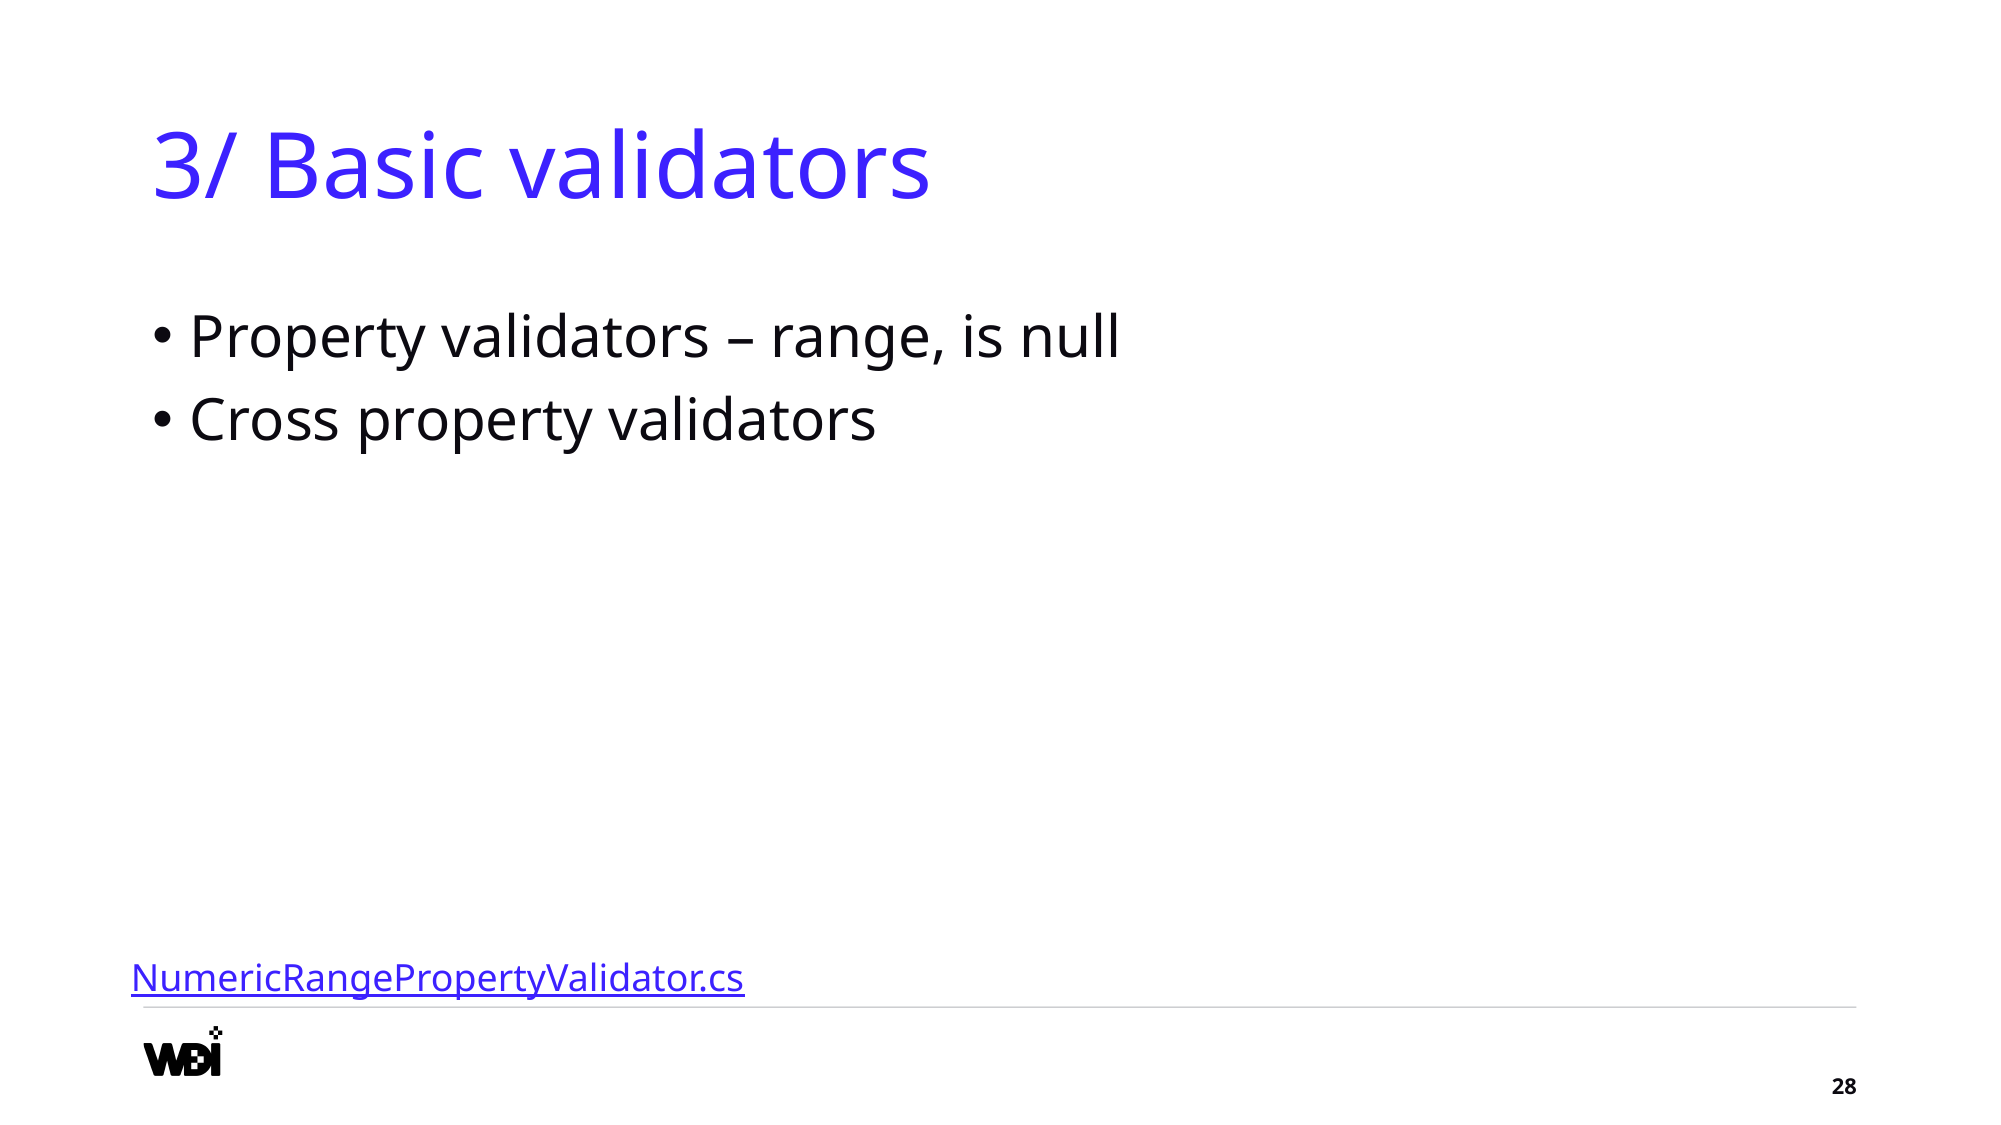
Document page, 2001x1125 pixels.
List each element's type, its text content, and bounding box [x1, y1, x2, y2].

picture [143, 1026, 229, 1078]
slide_number 28 [1412, 547, 1863, 1103]
text_box NumericRangePropertyValidator.cs [116, 946, 760, 1013]
list Property validators – range, is null Cross property validators [137, 299, 1863, 547]
title 3/ Basic validators [137, 59, 1863, 278]
